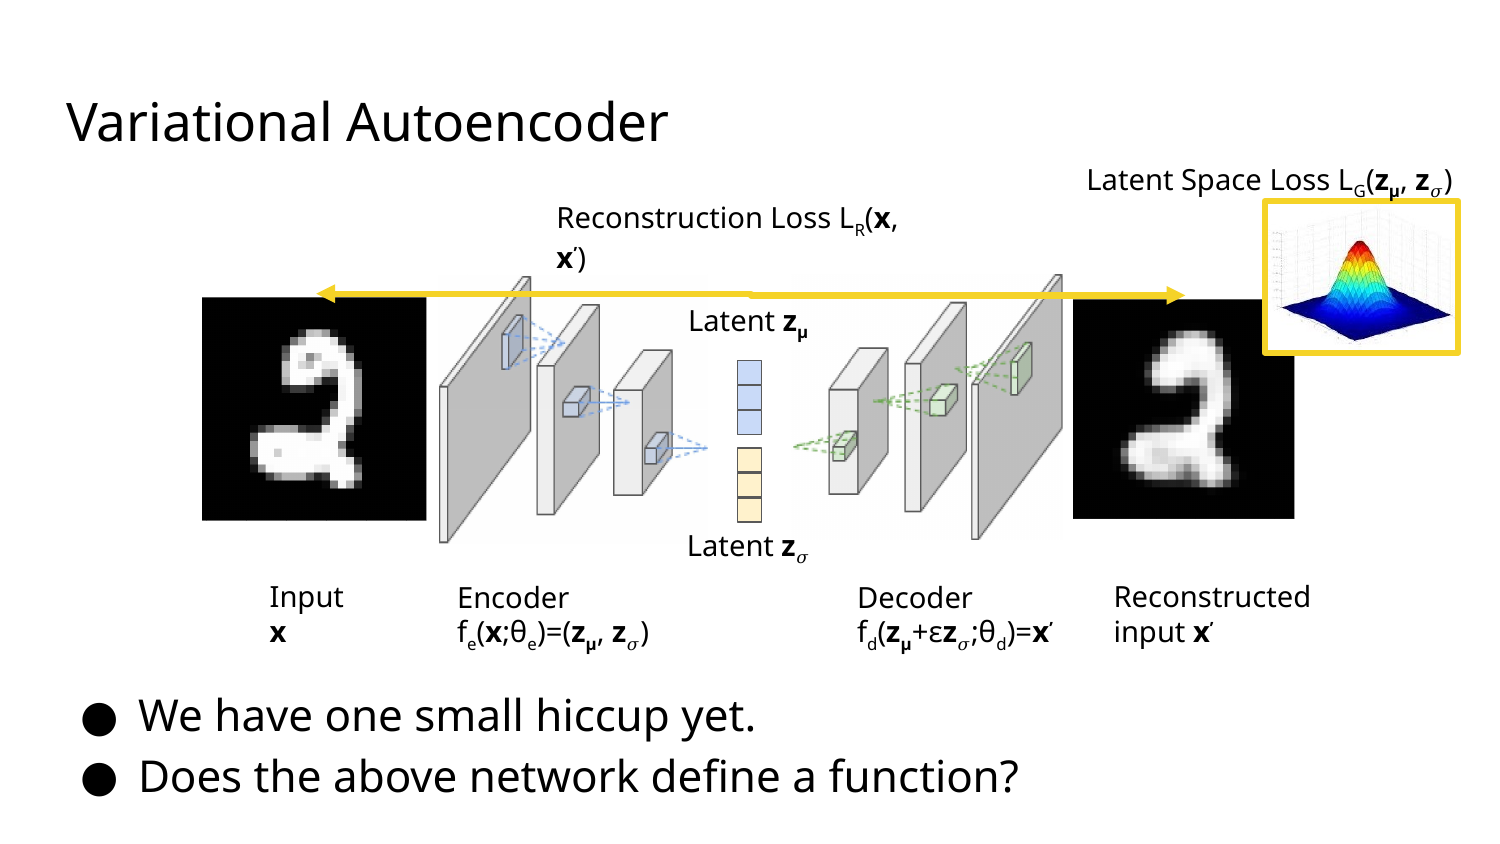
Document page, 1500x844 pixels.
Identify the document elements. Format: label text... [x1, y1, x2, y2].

list We have one small hiccup yet. Does the above network define a function? [51, 664, 1449, 817]
title Variational Autoencoder [51, 72, 1449, 167]
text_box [438, 304, 708, 666]
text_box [1071, 146, 1475, 350]
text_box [666, 304, 830, 578]
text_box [315, 184, 1066, 296]
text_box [791, 304, 1069, 666]
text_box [1073, 356, 1357, 666]
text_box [202, 293, 430, 630]
